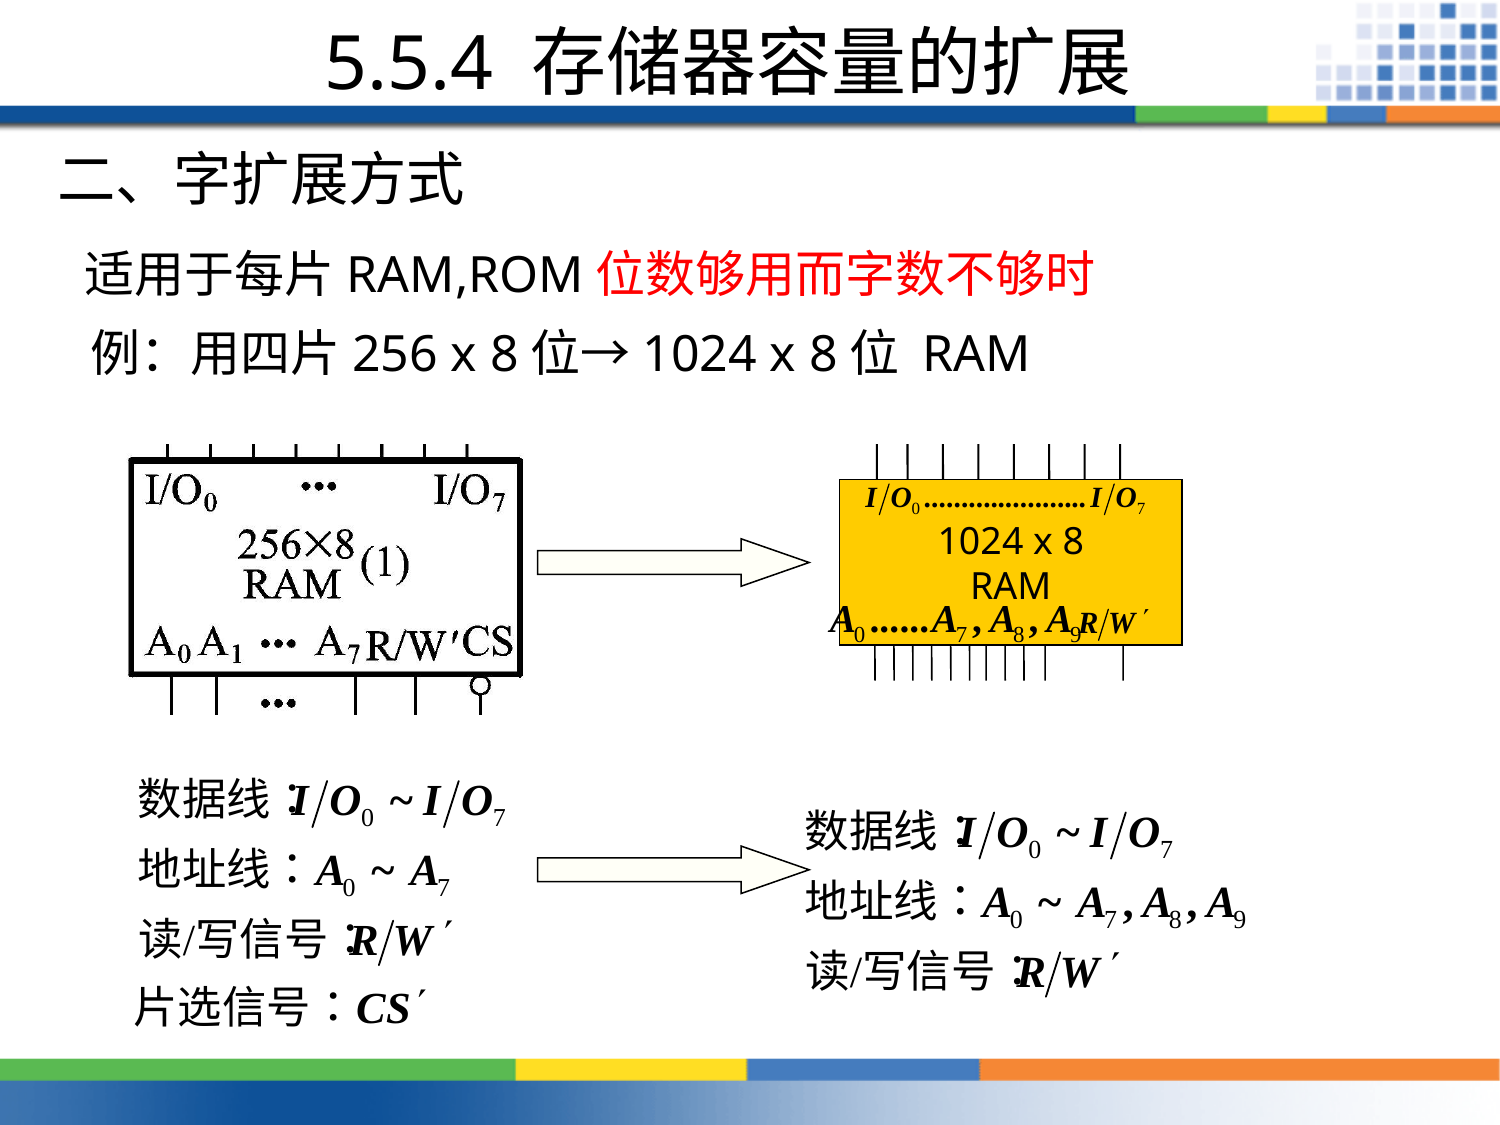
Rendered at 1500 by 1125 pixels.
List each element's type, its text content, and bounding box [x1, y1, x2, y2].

text_box [537, 846, 793, 894]
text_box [131, 770, 518, 1038]
text_box [541, 538, 793, 587]
text_box 例：用四片256 x 8位→1024 x 8位 RAM [75, 313, 1104, 389]
list 适用于每片RAM,ROM位数够用而字数不够时 [69, 235, 1365, 319]
text_box 5.5.4 存储器容量的扩展 [53, 0, 1404, 127]
picture [0, 0, 1500, 1125]
title 二、字扩展方式 [42, 104, 1393, 250]
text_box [798, 443, 1259, 1007]
